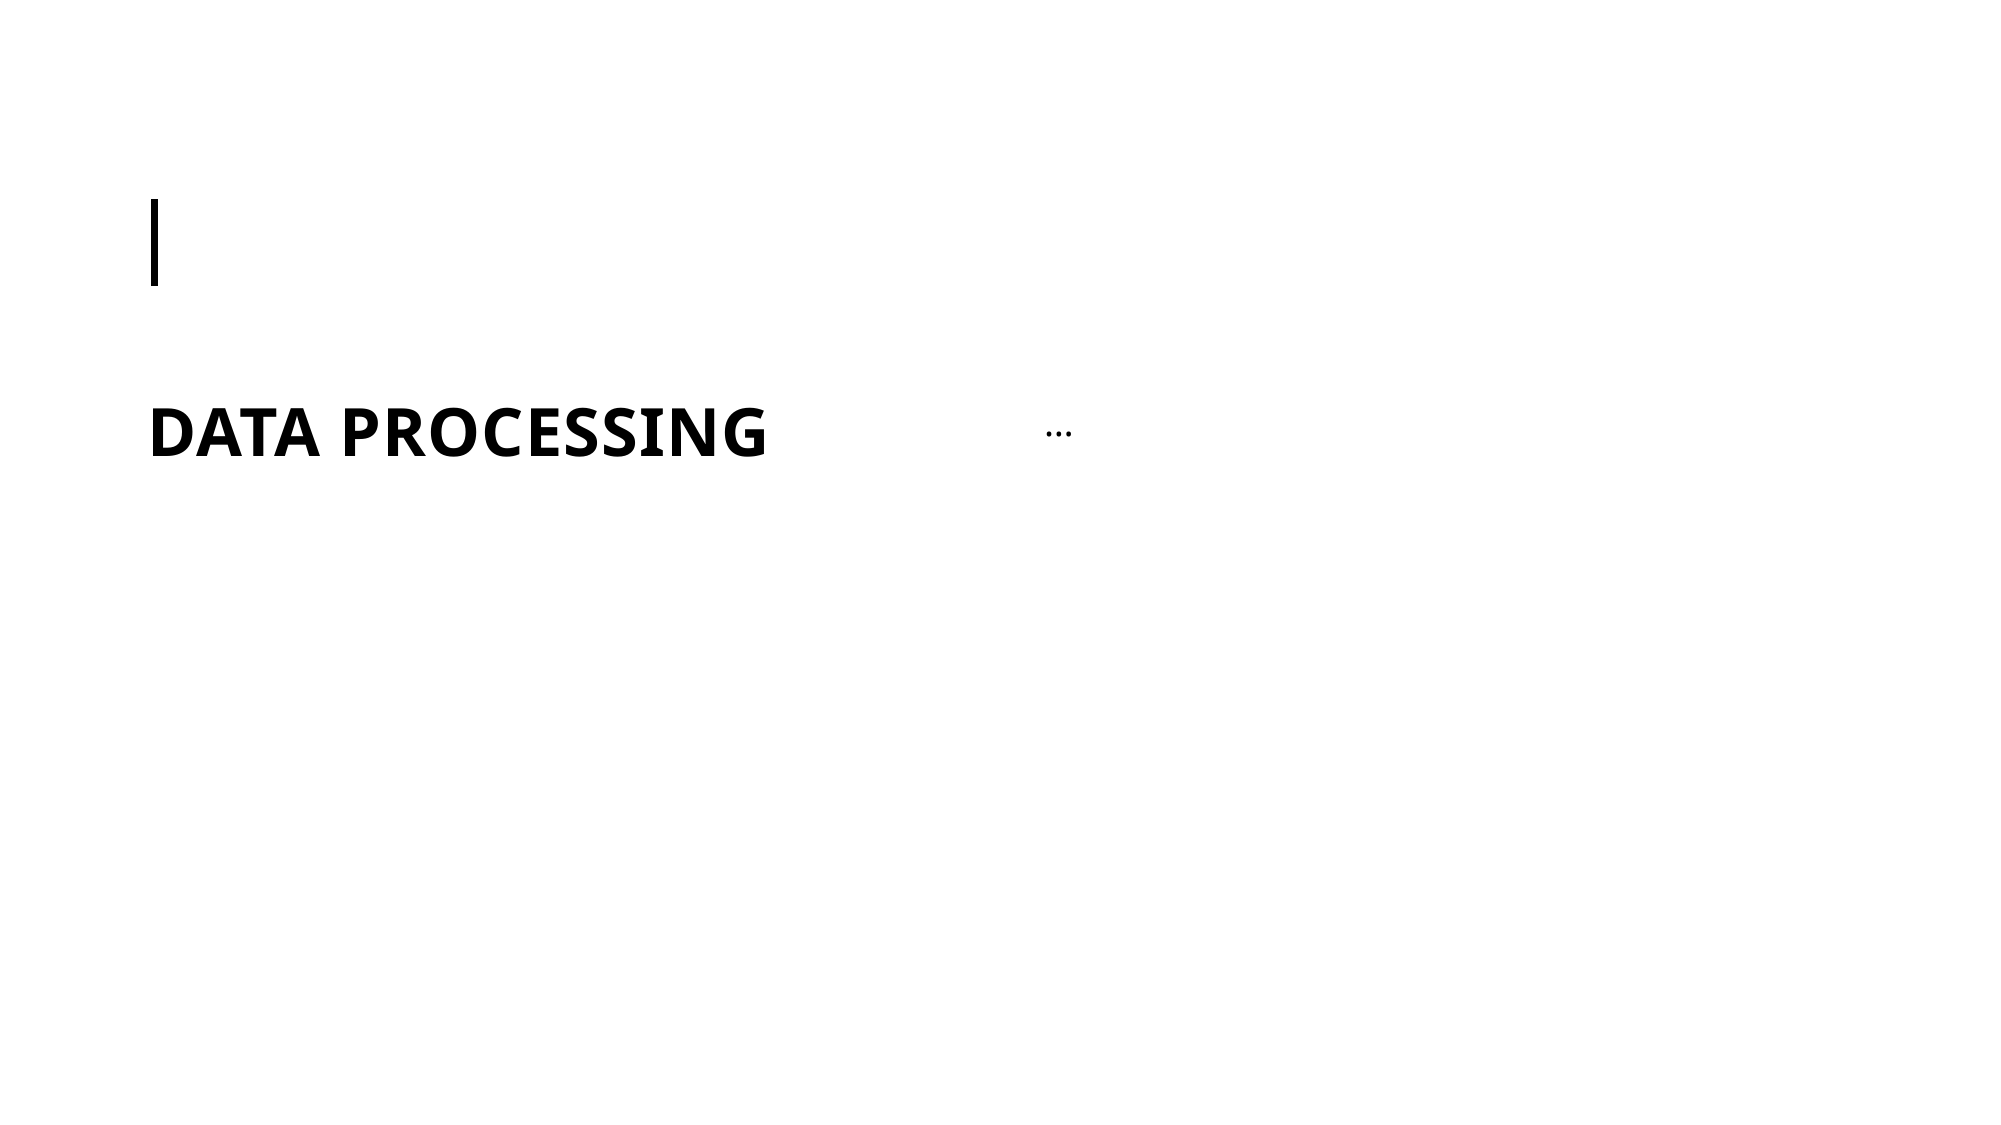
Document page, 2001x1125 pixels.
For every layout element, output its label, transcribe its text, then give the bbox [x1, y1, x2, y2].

picture [151, 199, 158, 286]
title DATA PROCESSING [132, 391, 843, 795]
list … [1029, 391, 1739, 795]
